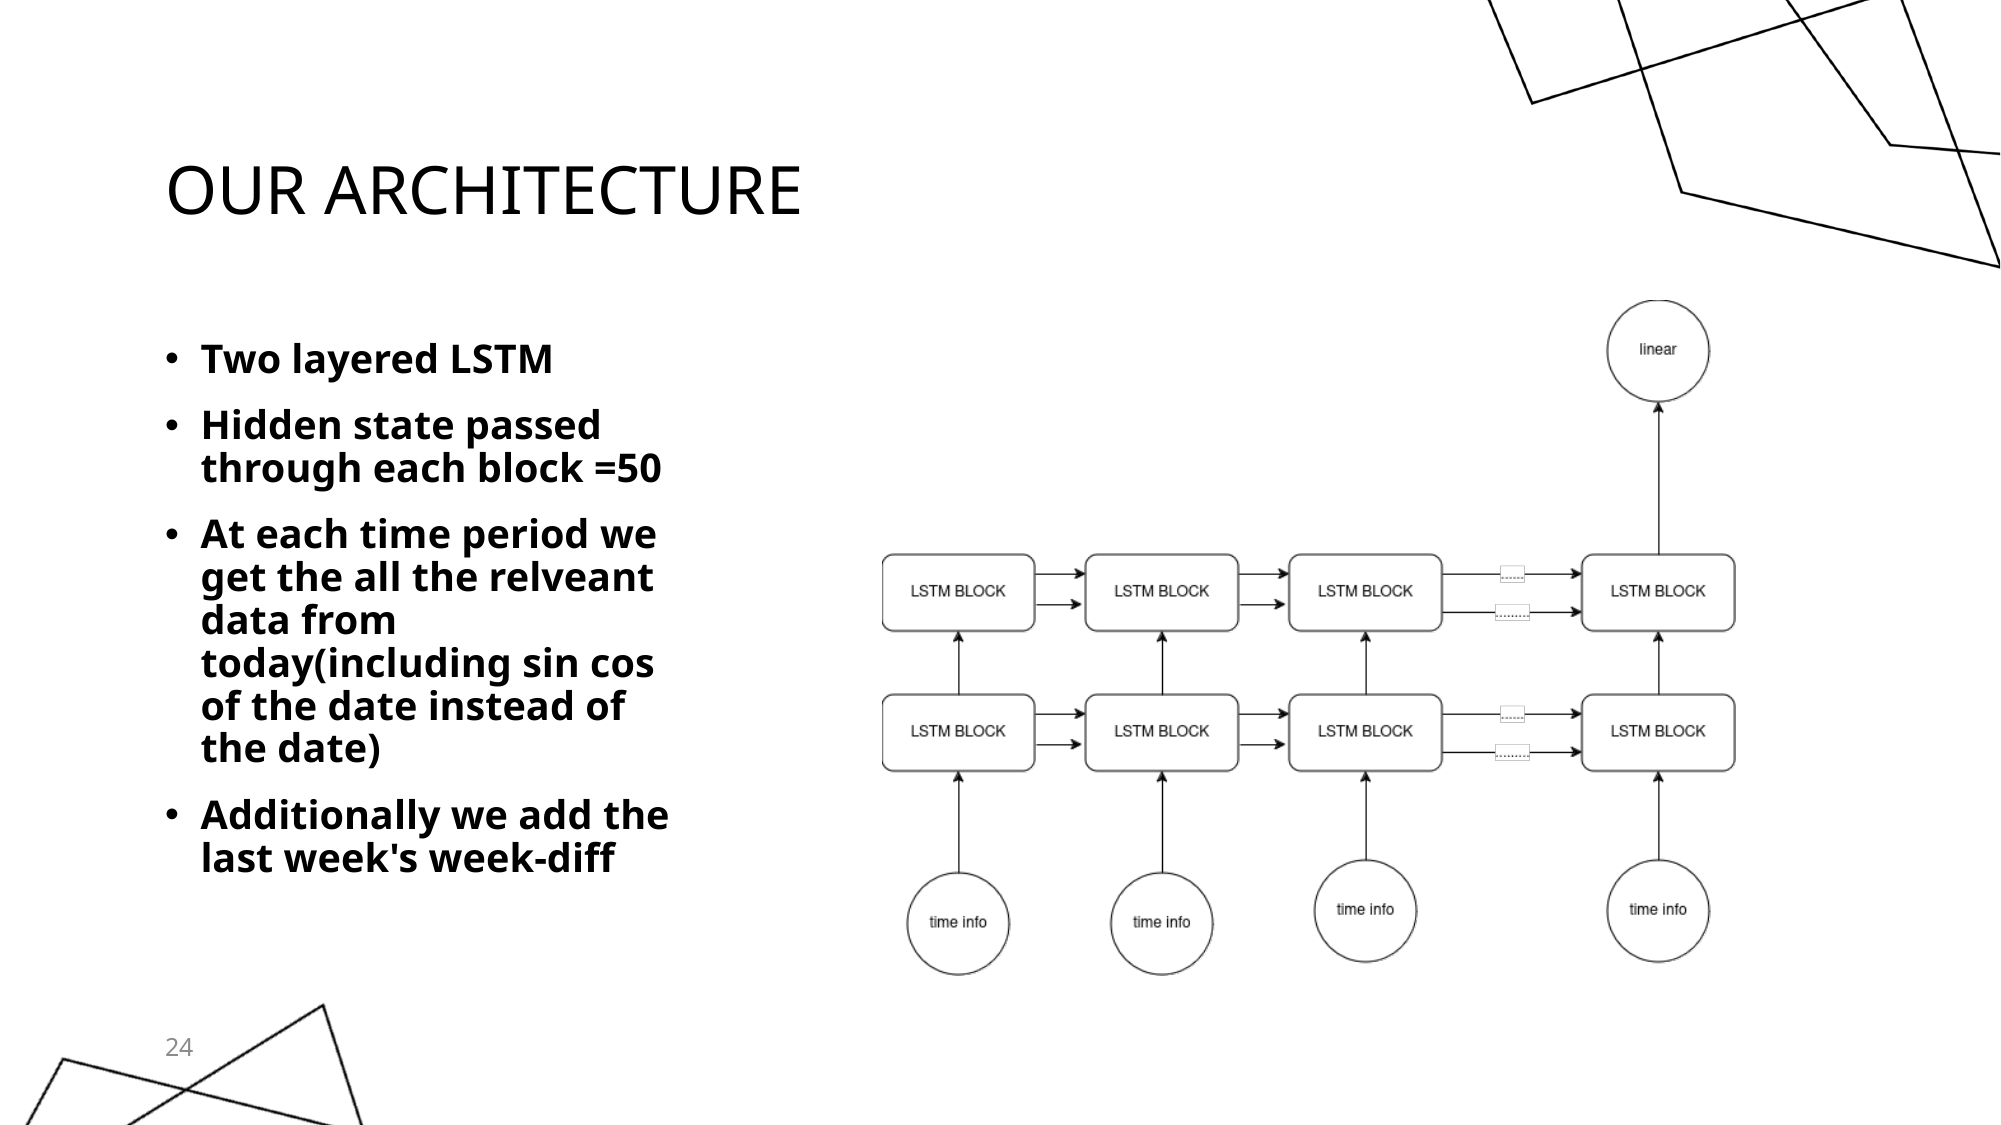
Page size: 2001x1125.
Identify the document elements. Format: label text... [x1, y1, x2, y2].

list Two layered LSTM Hidden state passed through each block =50 At each time period we get the all the relveant data from today(including sin cos of the date instead of the date) Additionally we add the last week's week-diff [150, 331, 693, 947]
slide_number 24 [150, 1024, 254, 1074]
picture [0, 976, 408, 1125]
title Our architecture [150, 59, 1863, 326]
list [882, 300, 1736, 976]
picture [1412, 0, 2001, 277]
